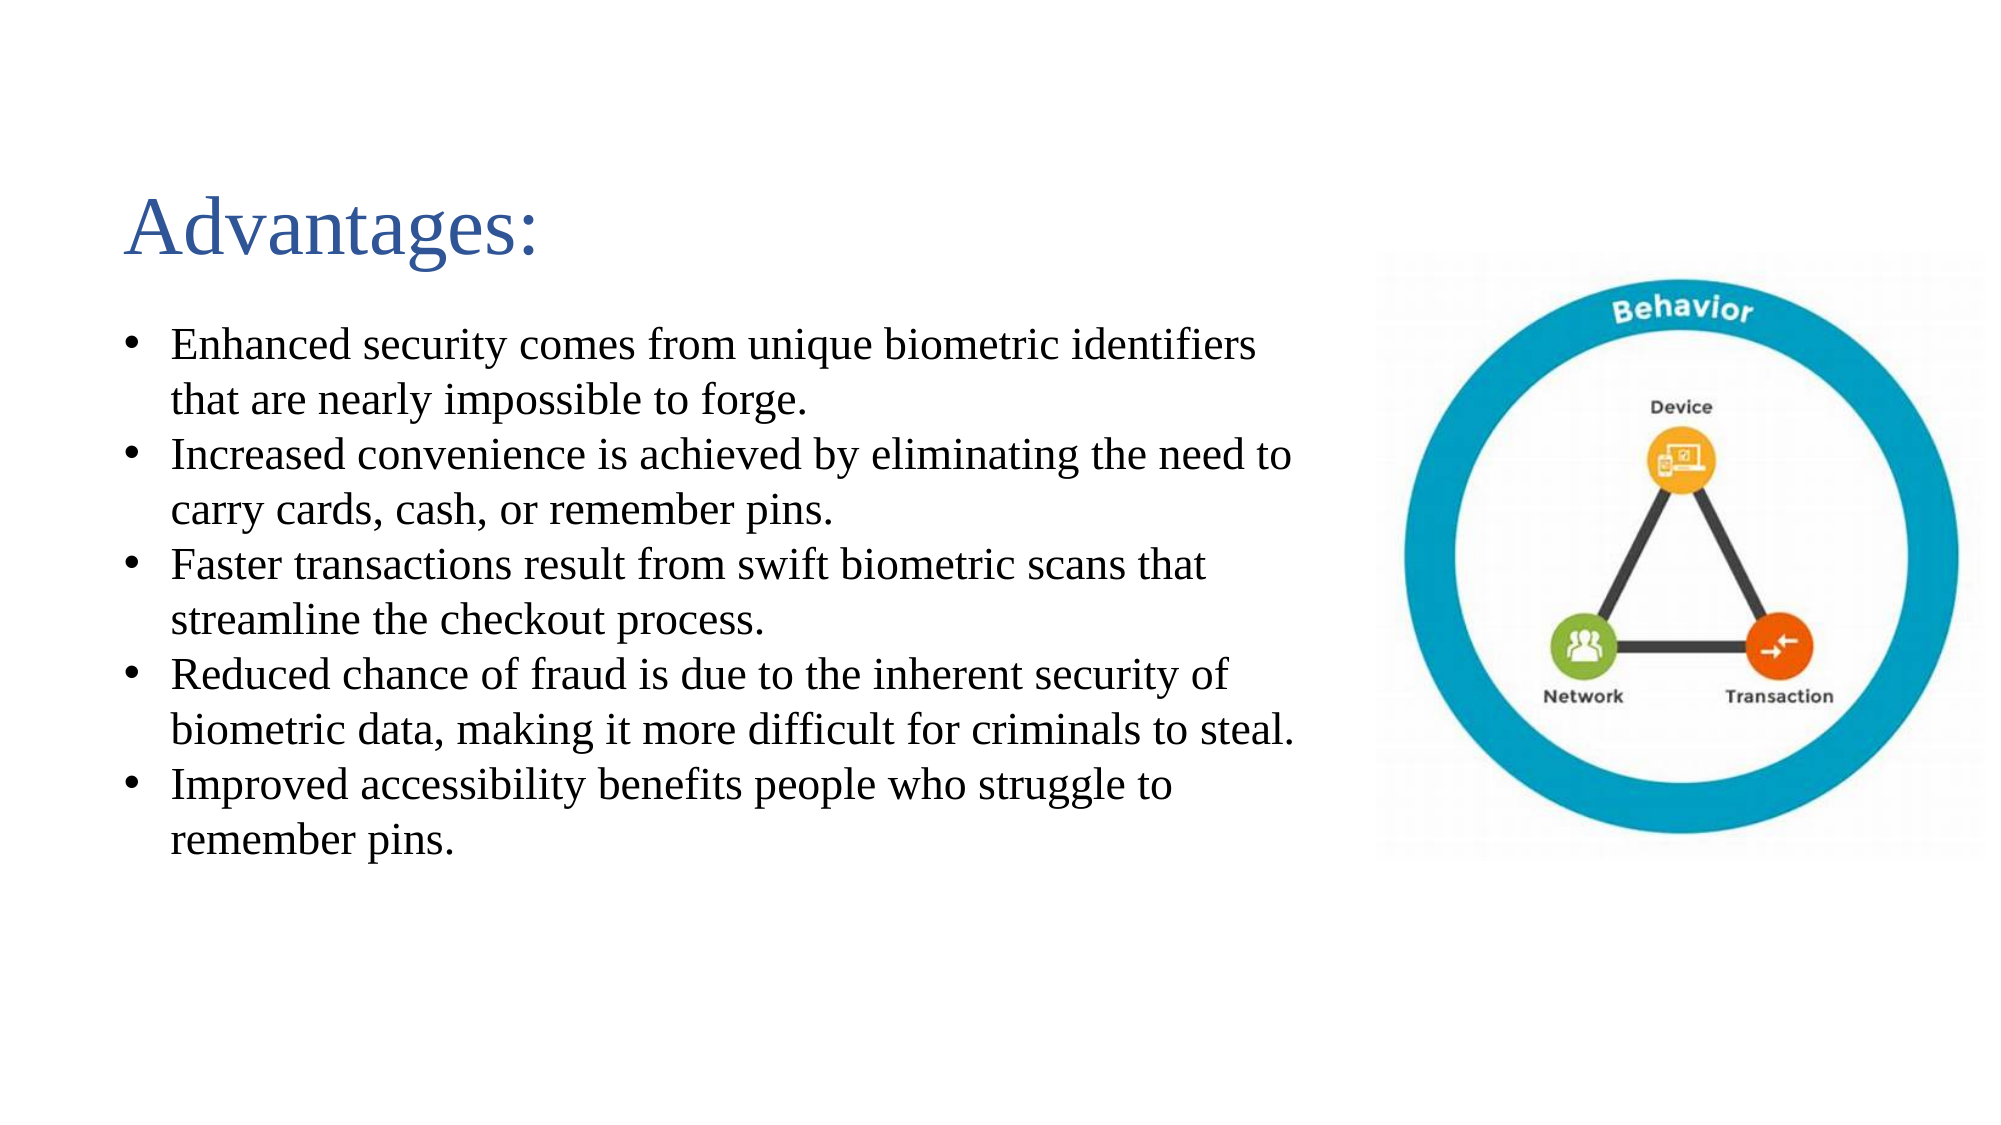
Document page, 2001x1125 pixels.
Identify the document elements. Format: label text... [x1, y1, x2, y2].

text_box Advantages: [108, 163, 1110, 279]
picture [1376, 252, 1985, 861]
text_box Enhanced security comes from unique biometric identifiers that are nearly impossible to forge. Increased convenience is achieved by eliminating the need to carry cards, cash, or remember pins. Faster transactions result from swift biometric scans that streamline the checkout process. Reduced chance of fraud is due to the inherent security of biometric data, making it more difficult for criminals to steal. Improved accessibility benefits people who struggle to remember pins. [109, 306, 1329, 871]
